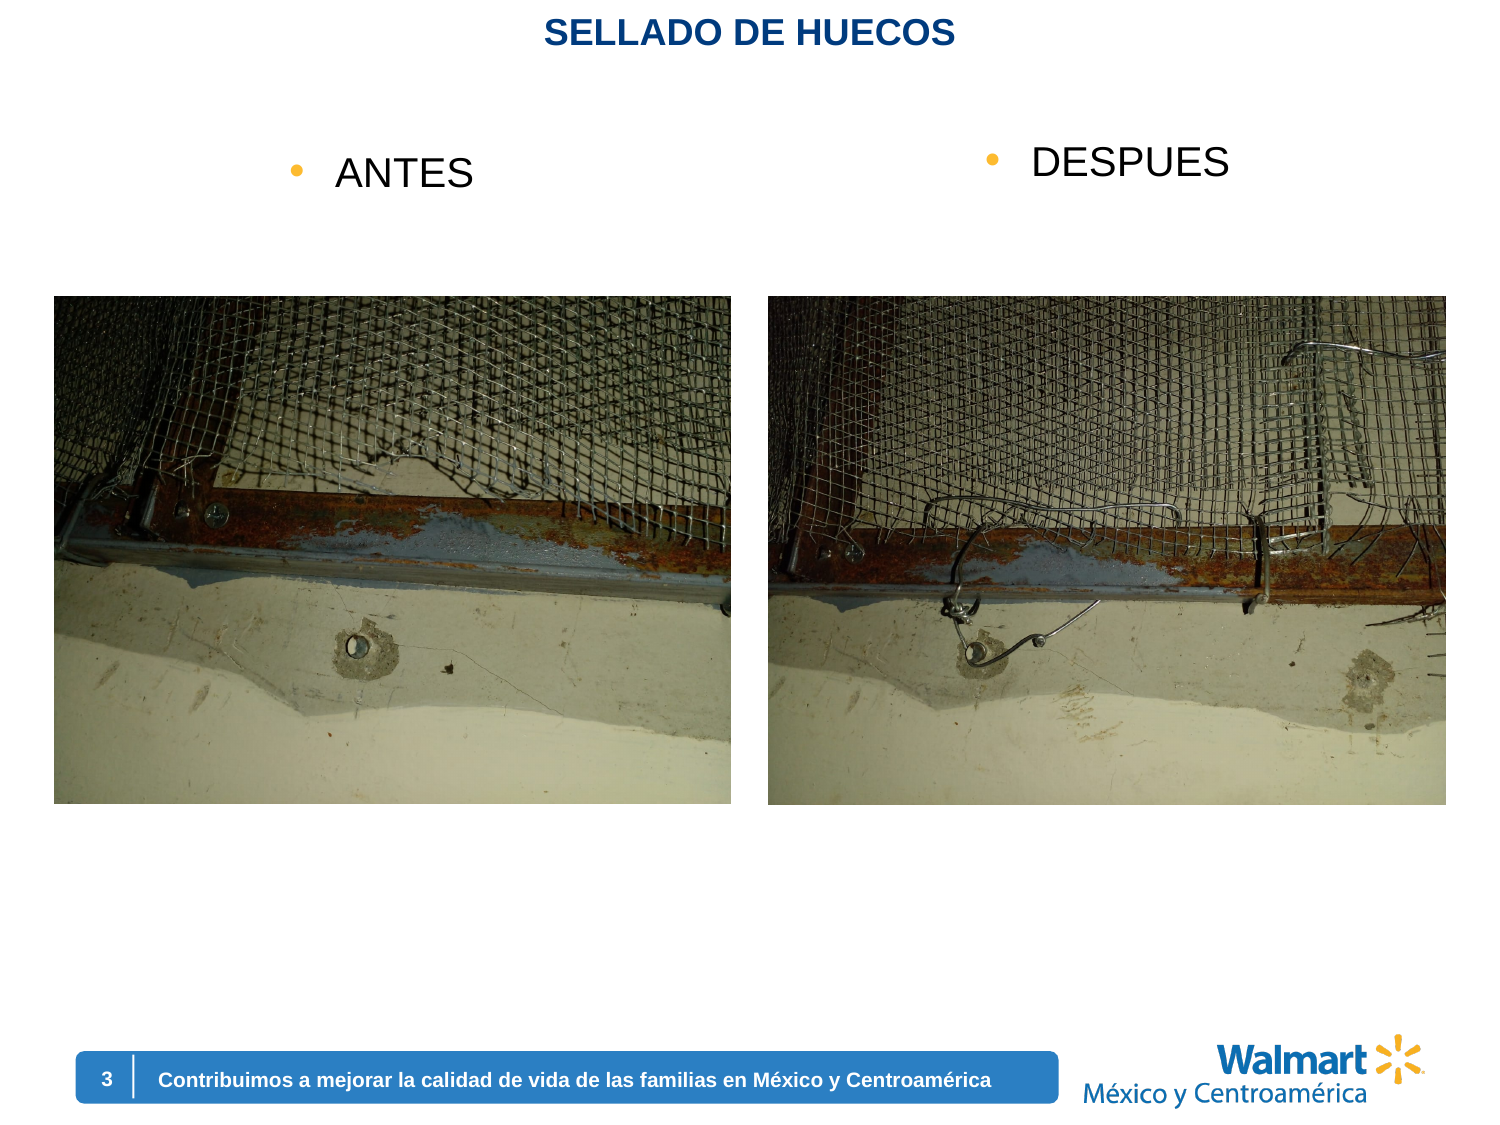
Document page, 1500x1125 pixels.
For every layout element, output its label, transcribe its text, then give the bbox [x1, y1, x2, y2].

title SELLADO DE HUECOS [74, 0, 1426, 61]
picture [768, 296, 1446, 805]
picture [1084, 1034, 1425, 1109]
picture [54, 296, 732, 804]
text_box ANTES [74, 145, 688, 271]
text_box DESPUES [800, 127, 1414, 253]
footer Contribuimos a mejorar la calidad de vida de las familias en México y Centroamérica [142, 1058, 1024, 1093]
